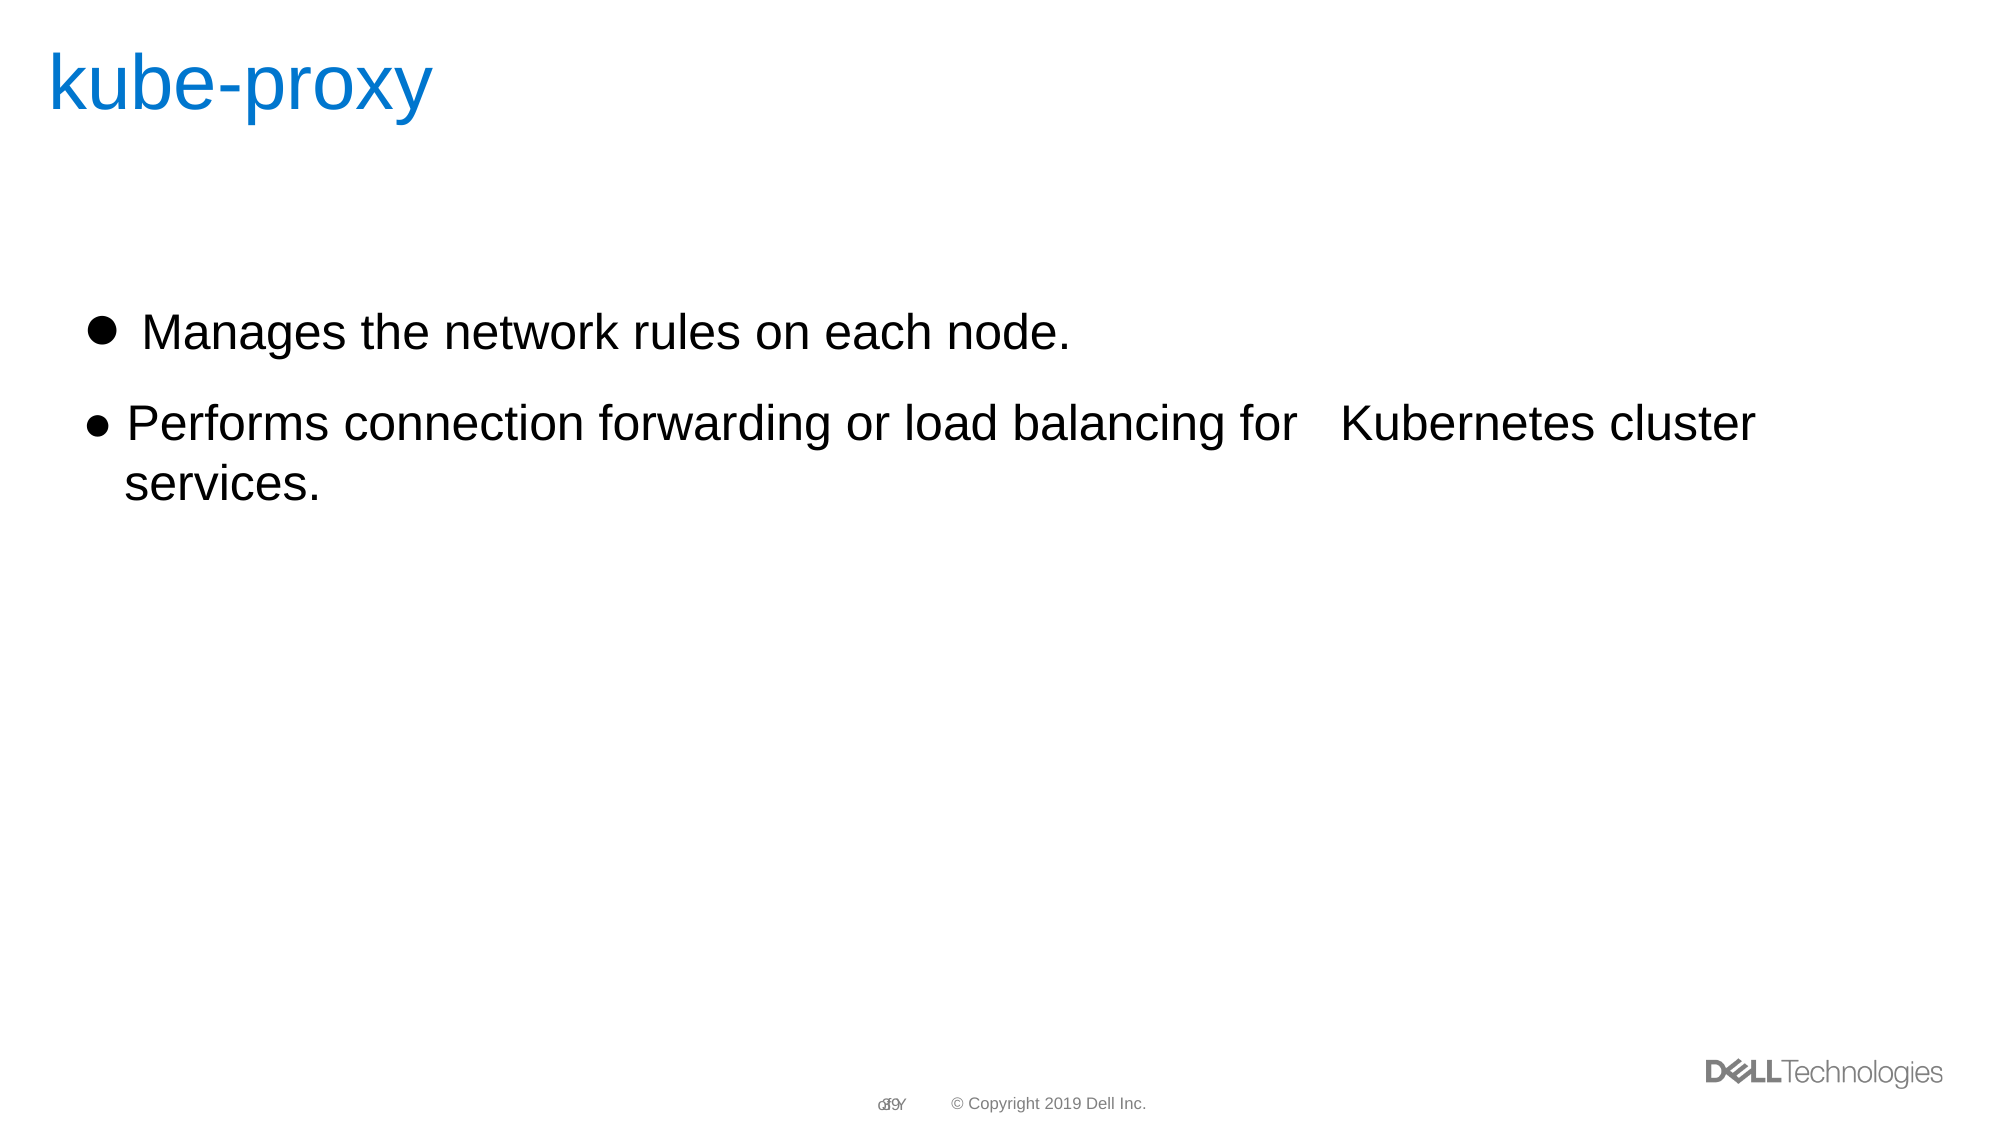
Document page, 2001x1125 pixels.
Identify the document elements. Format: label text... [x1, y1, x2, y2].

title kube-proxy [48, 42, 1924, 231]
text_box ● Manages the network rules on each node. ● Performs connection forwarding or load balancing for Kubernetes cluster services. [62, 262, 1938, 988]
picture [1706, 1058, 1943, 1089]
